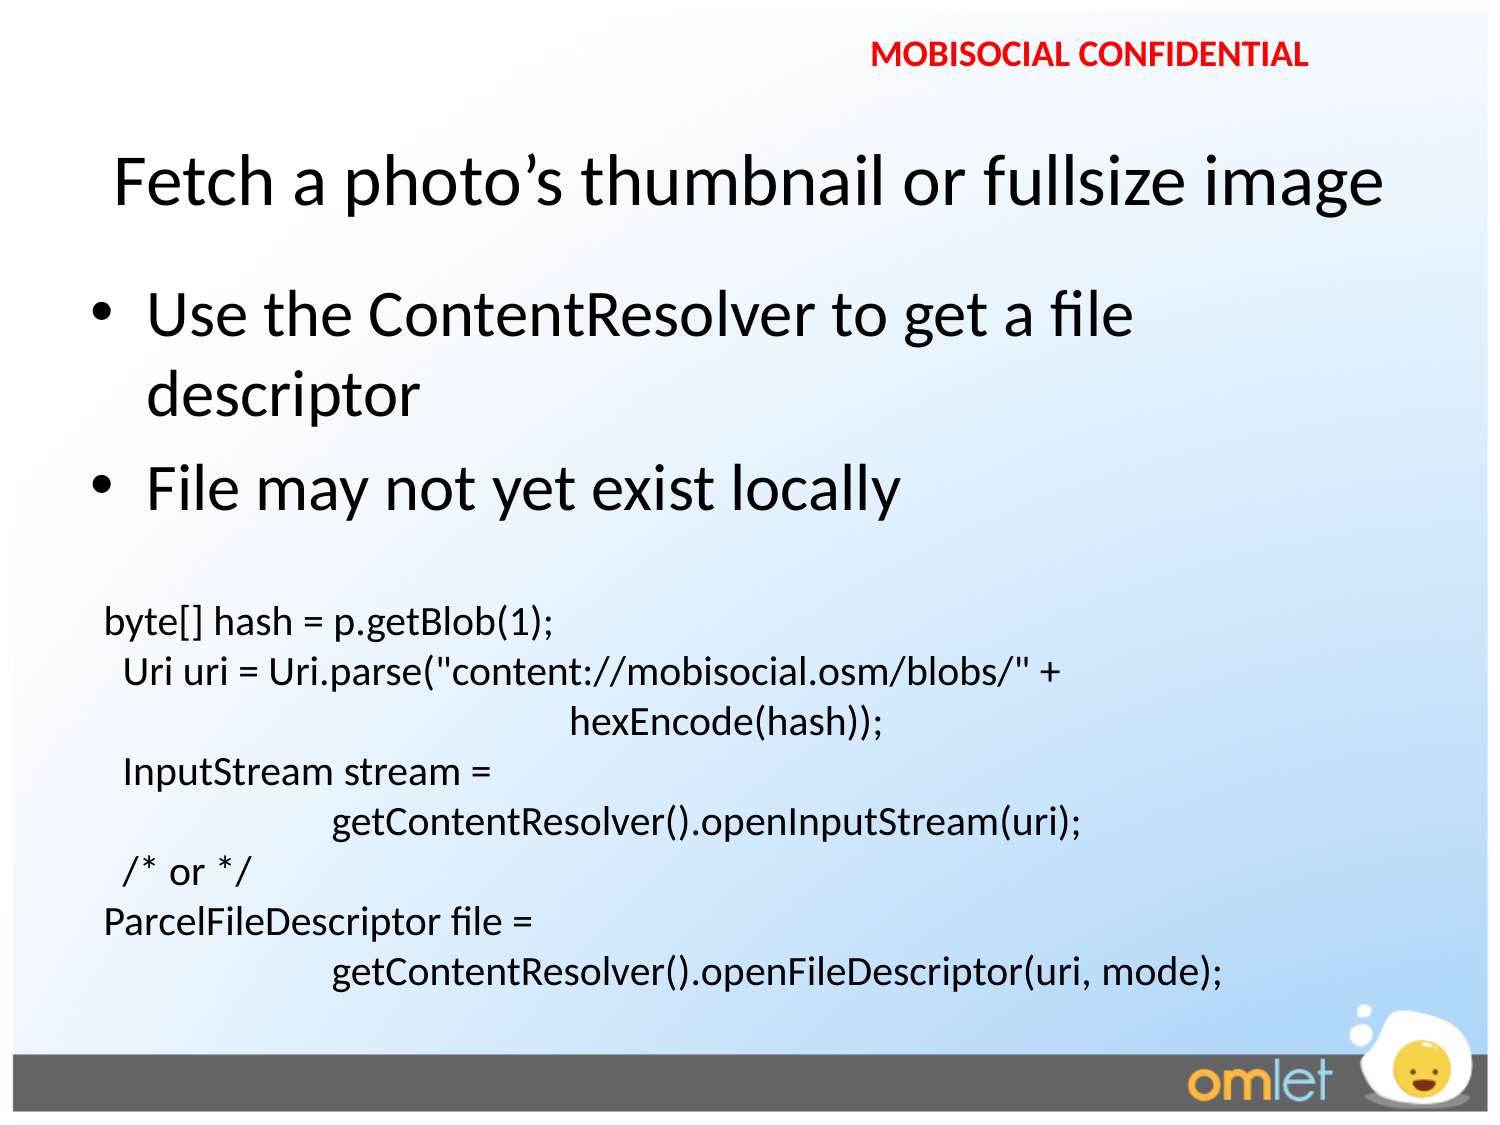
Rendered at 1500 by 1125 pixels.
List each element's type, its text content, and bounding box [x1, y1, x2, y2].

list Use the ContentResolver to get a file descriptor File may not yet exist locally [75, 262, 1425, 1005]
text_box byte[] hash = p.getBlob(1); Uri uri = Uri.parse("content://mobisocial.osm/blobs/" + hexEncode(hash)); InputStream stream = getContentResolver().openInputStream(uri); /* or */ ParcelFileDescriptor file = getContentResolver().openFileDescriptor(uri, mode); [88, 586, 1390, 1002]
title Fetch a photo’s thumbnail or fullsize image [75, 82, 1425, 262]
picture [0, 0, 1500, 1125]
